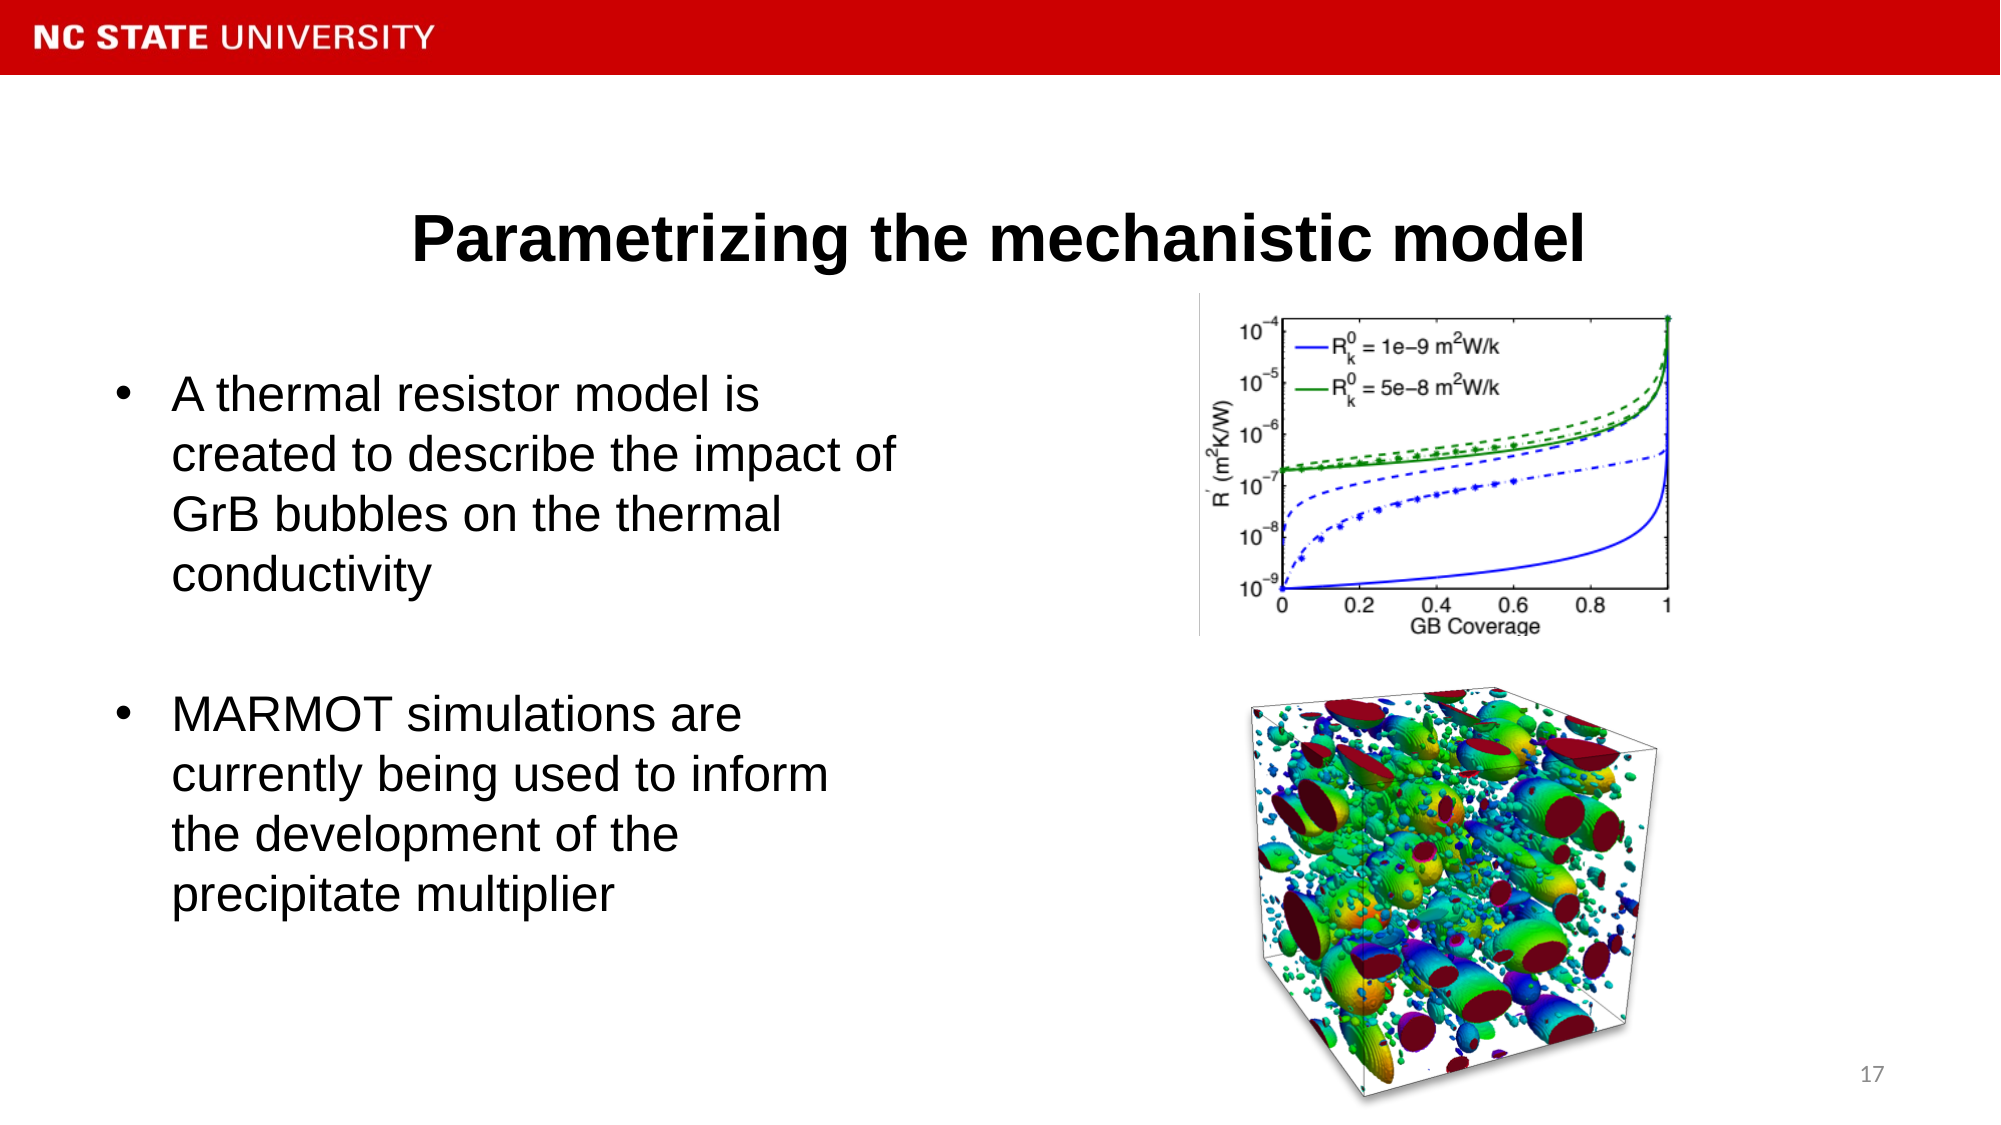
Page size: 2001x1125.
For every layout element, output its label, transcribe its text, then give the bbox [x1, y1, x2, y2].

picture [1198, 292, 1714, 636]
slide_number 17 [1671, 1042, 1900, 1103]
list A thermal resistor model is created to describe the impact of GrB bubbles on the thermal conductivity MARMOT simulations are currently being used to inform the development of the precipitate multiplier [99, 354, 928, 1005]
picture [0, 0, 2000, 75]
title Parametrizing the mechanistic model [99, 147, 1900, 323]
picture [1246, 678, 1666, 1103]
